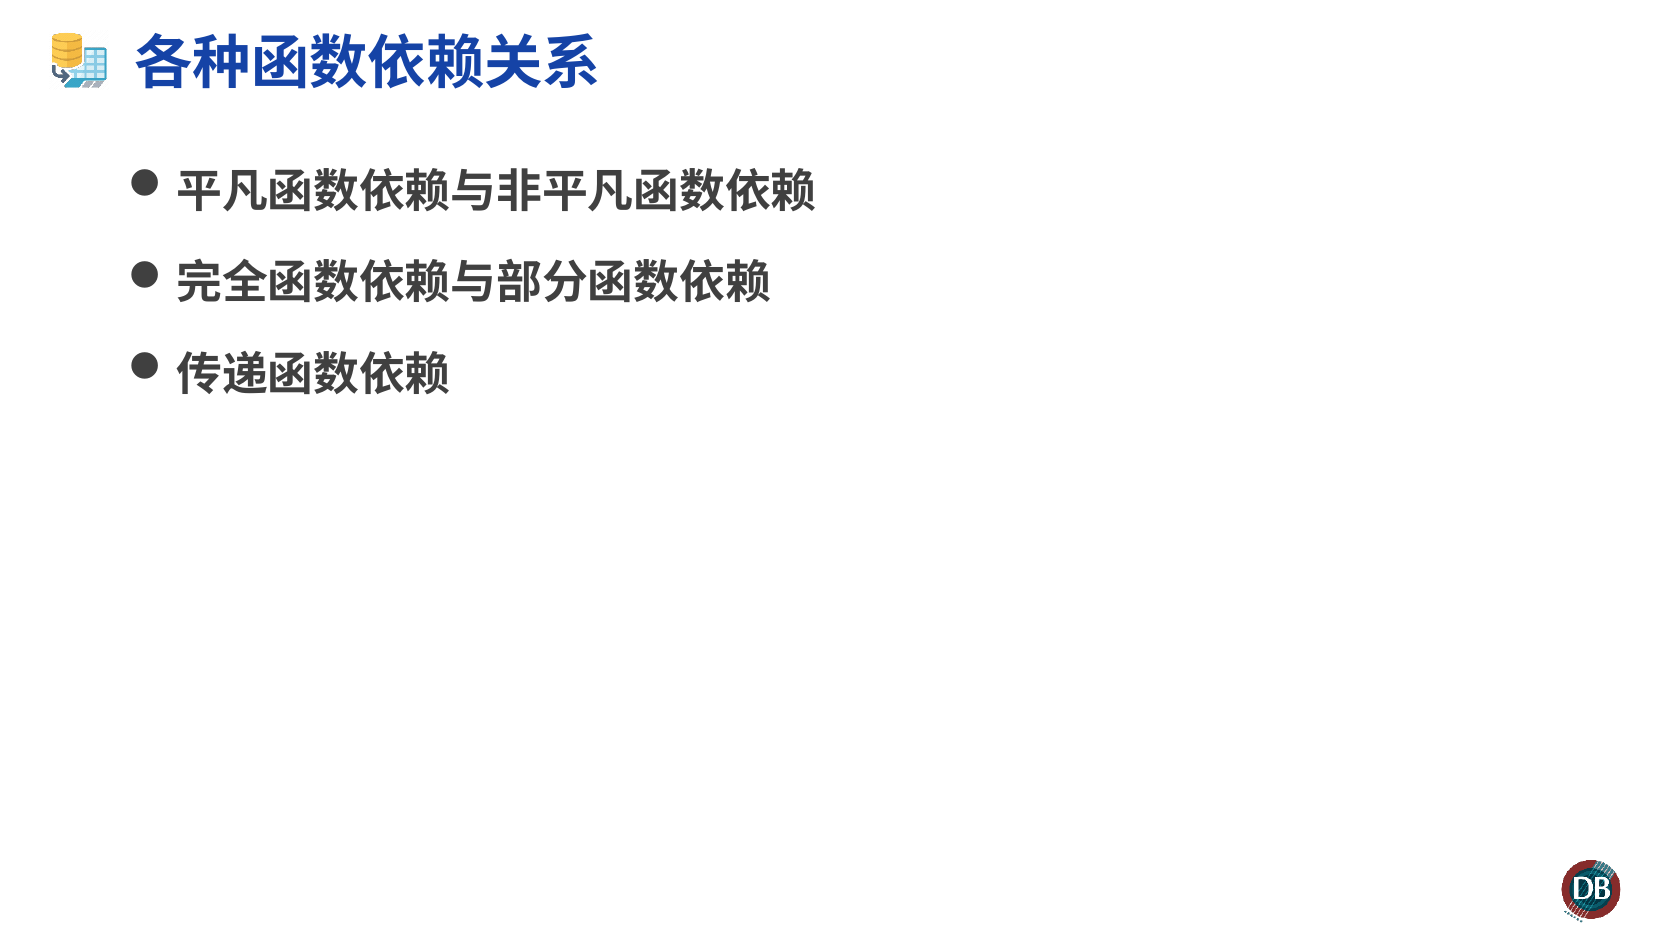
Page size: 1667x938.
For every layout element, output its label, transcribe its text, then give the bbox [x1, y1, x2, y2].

picture [1557, 858, 1623, 924]
picture [49, 30, 109, 90]
title 各种函数依赖关系 [118, 17, 1590, 103]
list 平凡函数依赖与非平凡函数依赖 完全函数依赖与部分函数依赖 传递函数依赖 [112, 126, 1590, 835]
